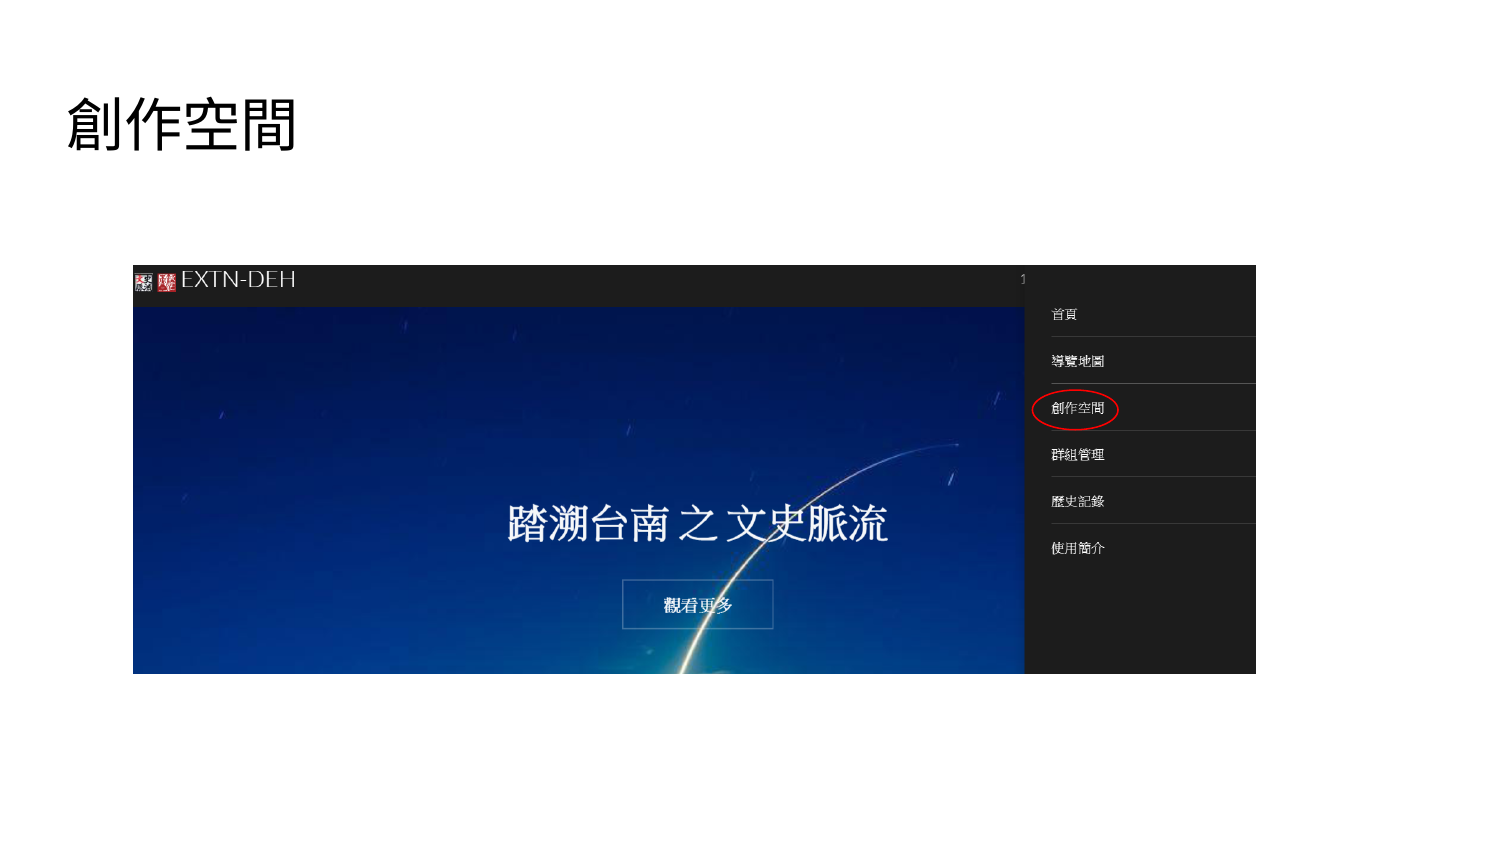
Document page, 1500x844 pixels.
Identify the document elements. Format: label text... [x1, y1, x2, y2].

picture [133, 264, 1256, 674]
title 創作空間 [51, 72, 1449, 167]
